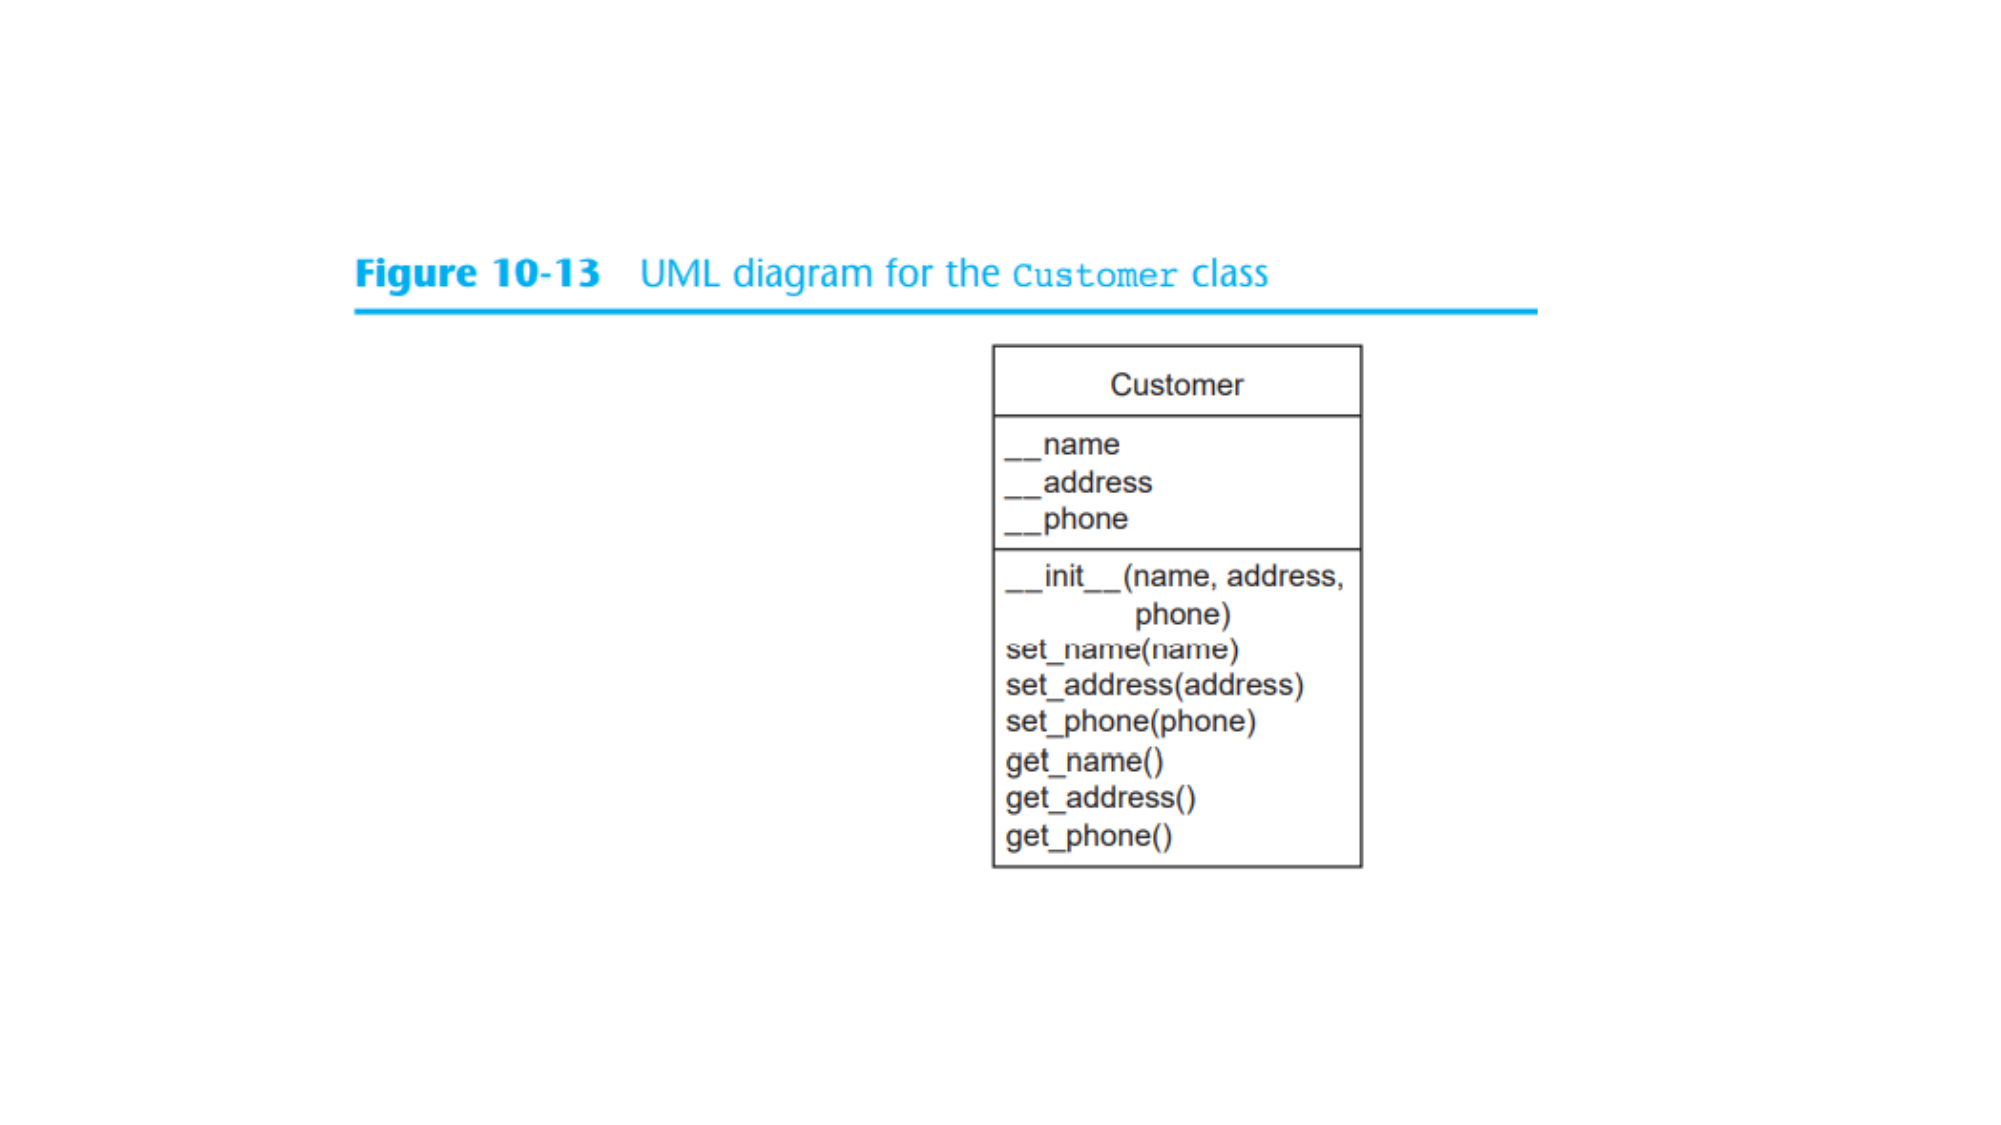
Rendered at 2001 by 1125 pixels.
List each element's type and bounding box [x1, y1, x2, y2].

list [312, 211, 1538, 1043]
